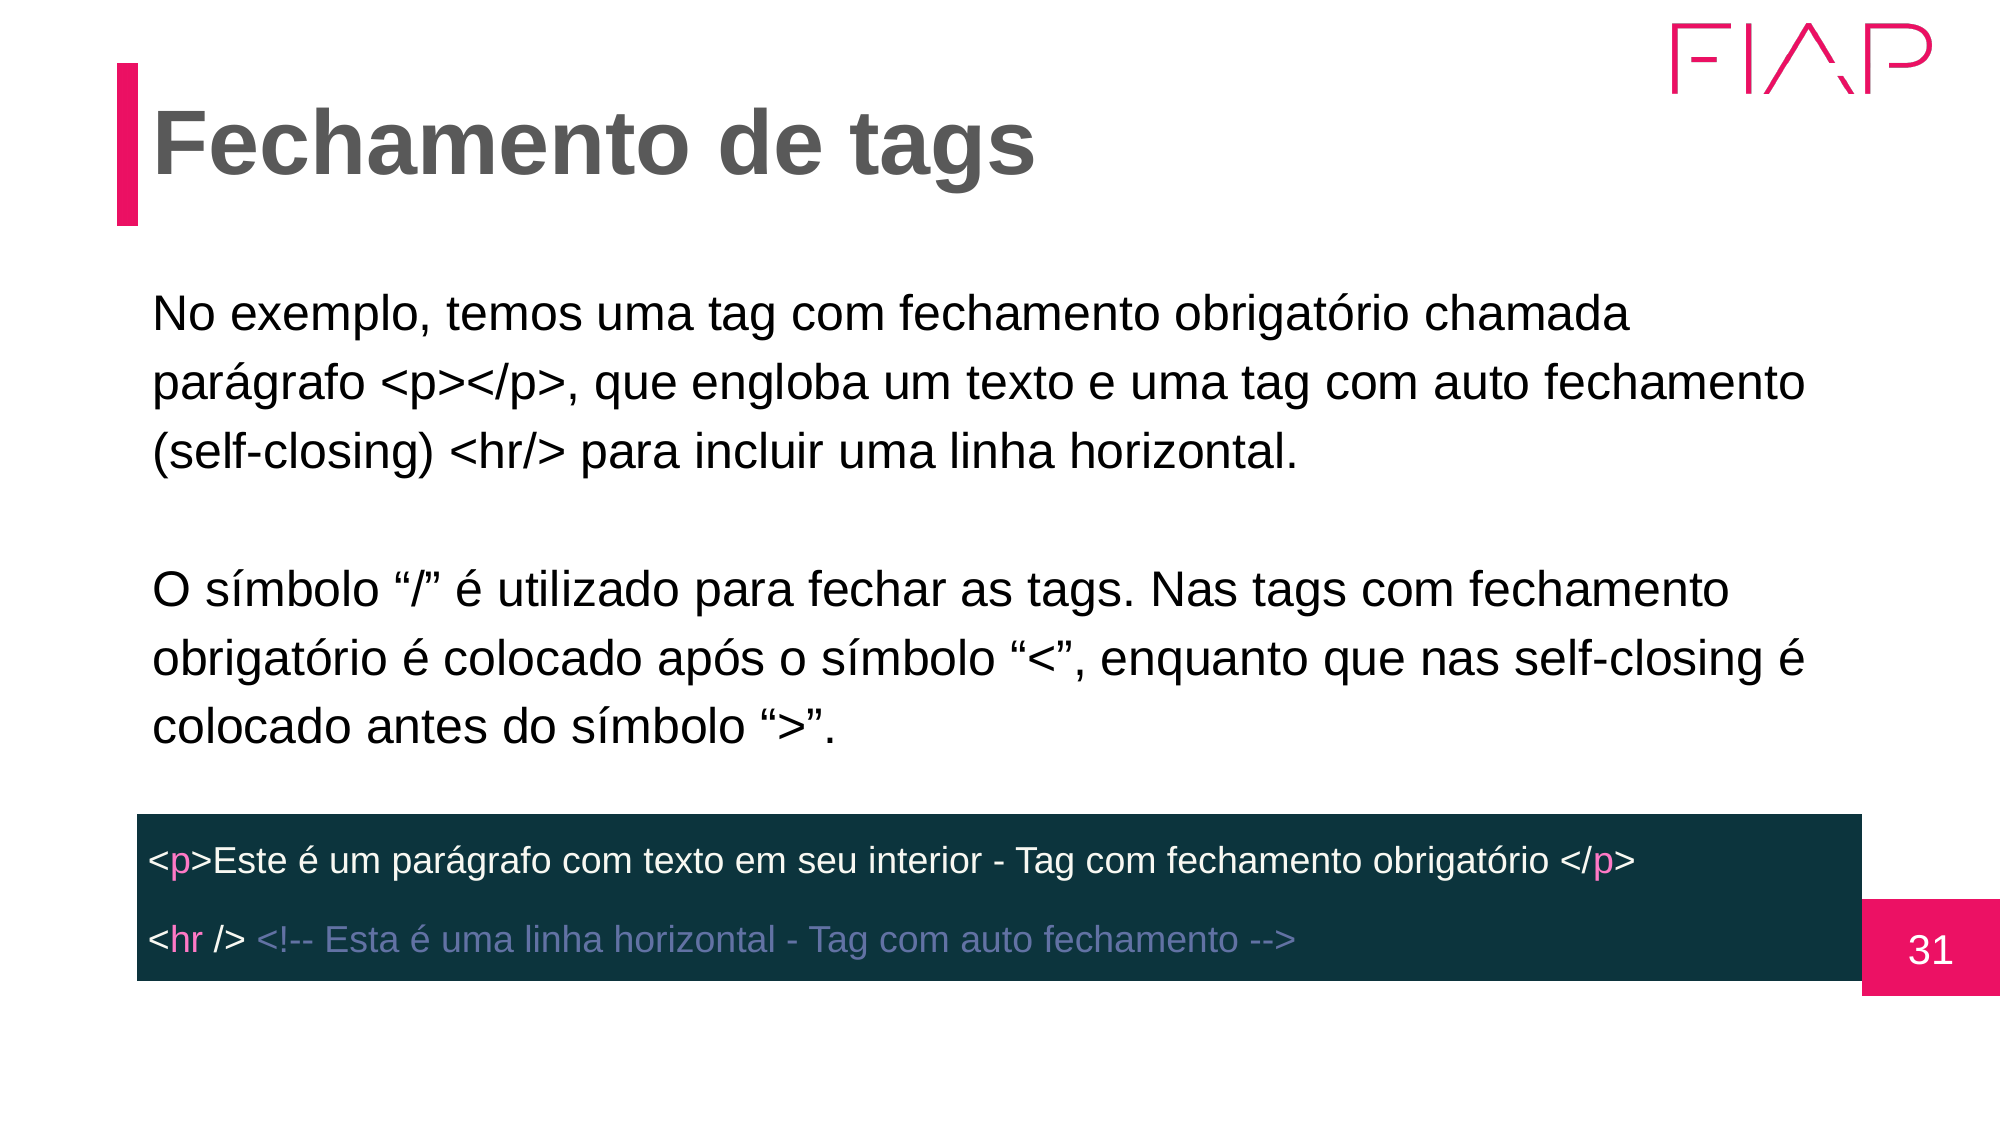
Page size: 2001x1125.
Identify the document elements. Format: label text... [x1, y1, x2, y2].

text_box No exemplo, temos uma tag com fechamento obrigatório chamada parágrafo <p></p>, que engloba um texto e uma tag com auto fechamento (self-closing) <hr/> para incluir uma linha horizontal. O símbolo “/” é utilizado para fechar as tags. Nas tags com fechamento obrigatório é colocado após o símbolo “<”, enquanto que nas self-closing é colocado antes do símbolo “>”. [137, 256, 1840, 769]
picture [117, 63, 137, 226]
title Fechamento de tags [137, 63, 1863, 226]
slide_number 31 [1862, 917, 2000, 978]
picture [1672, 23, 1932, 94]
picture [1862, 978, 2000, 996]
picture [1862, 899, 2000, 917]
table_header <p>Este é um parágrafo com texto em seu interior - Tag com fechamento obrigatório </p> <hr /> <!-- Esta é uma linha horizontal - Tag com auto fechamento --> [137, 814, 1862, 981]
